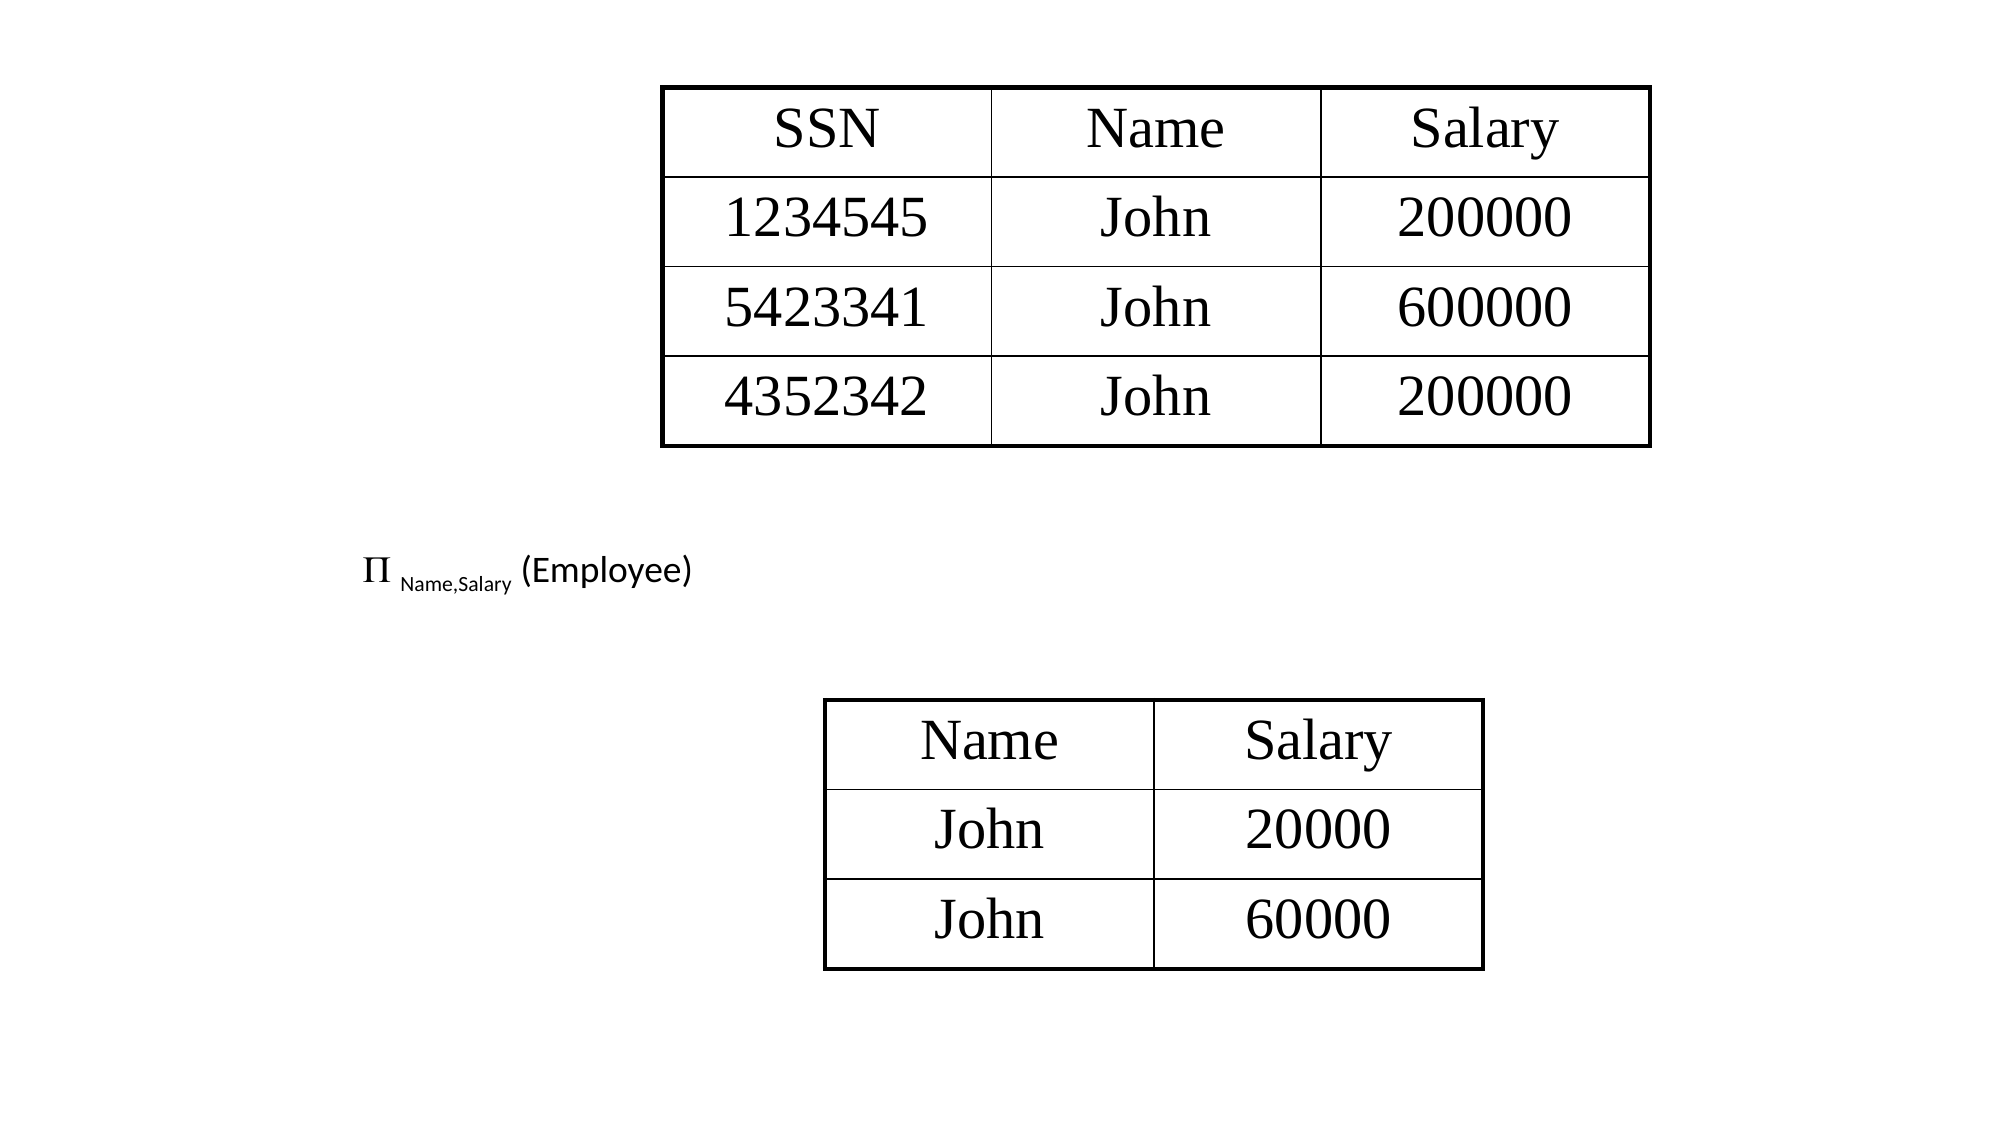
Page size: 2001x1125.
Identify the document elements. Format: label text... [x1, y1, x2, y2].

text_box P Name,Salary (Employee) [347, 537, 708, 604]
table_cell John [992, 178, 1320, 266]
table_cell John [992, 267, 1320, 355]
table_cell John [827, 790, 1153, 878]
table_header Salary [1322, 90, 1648, 176]
table_header SSN [665, 90, 991, 176]
table_cell 200000 [1322, 357, 1648, 444]
table_cell 4352342 [665, 357, 991, 444]
table_header Name [992, 90, 1320, 176]
table_cell John [992, 357, 1320, 444]
table_cell 60000 [1155, 880, 1481, 967]
table_cell 1234545 [665, 178, 991, 266]
table_cell 200000 [1322, 178, 1648, 266]
table_cell 600000 [1322, 267, 1648, 355]
table_cell 20000 [1155, 790, 1481, 878]
table_cell 5423341 [665, 267, 991, 355]
table_header Salary [1155, 702, 1481, 789]
table_cell John [827, 880, 1153, 967]
table_header Name [827, 702, 1153, 789]
